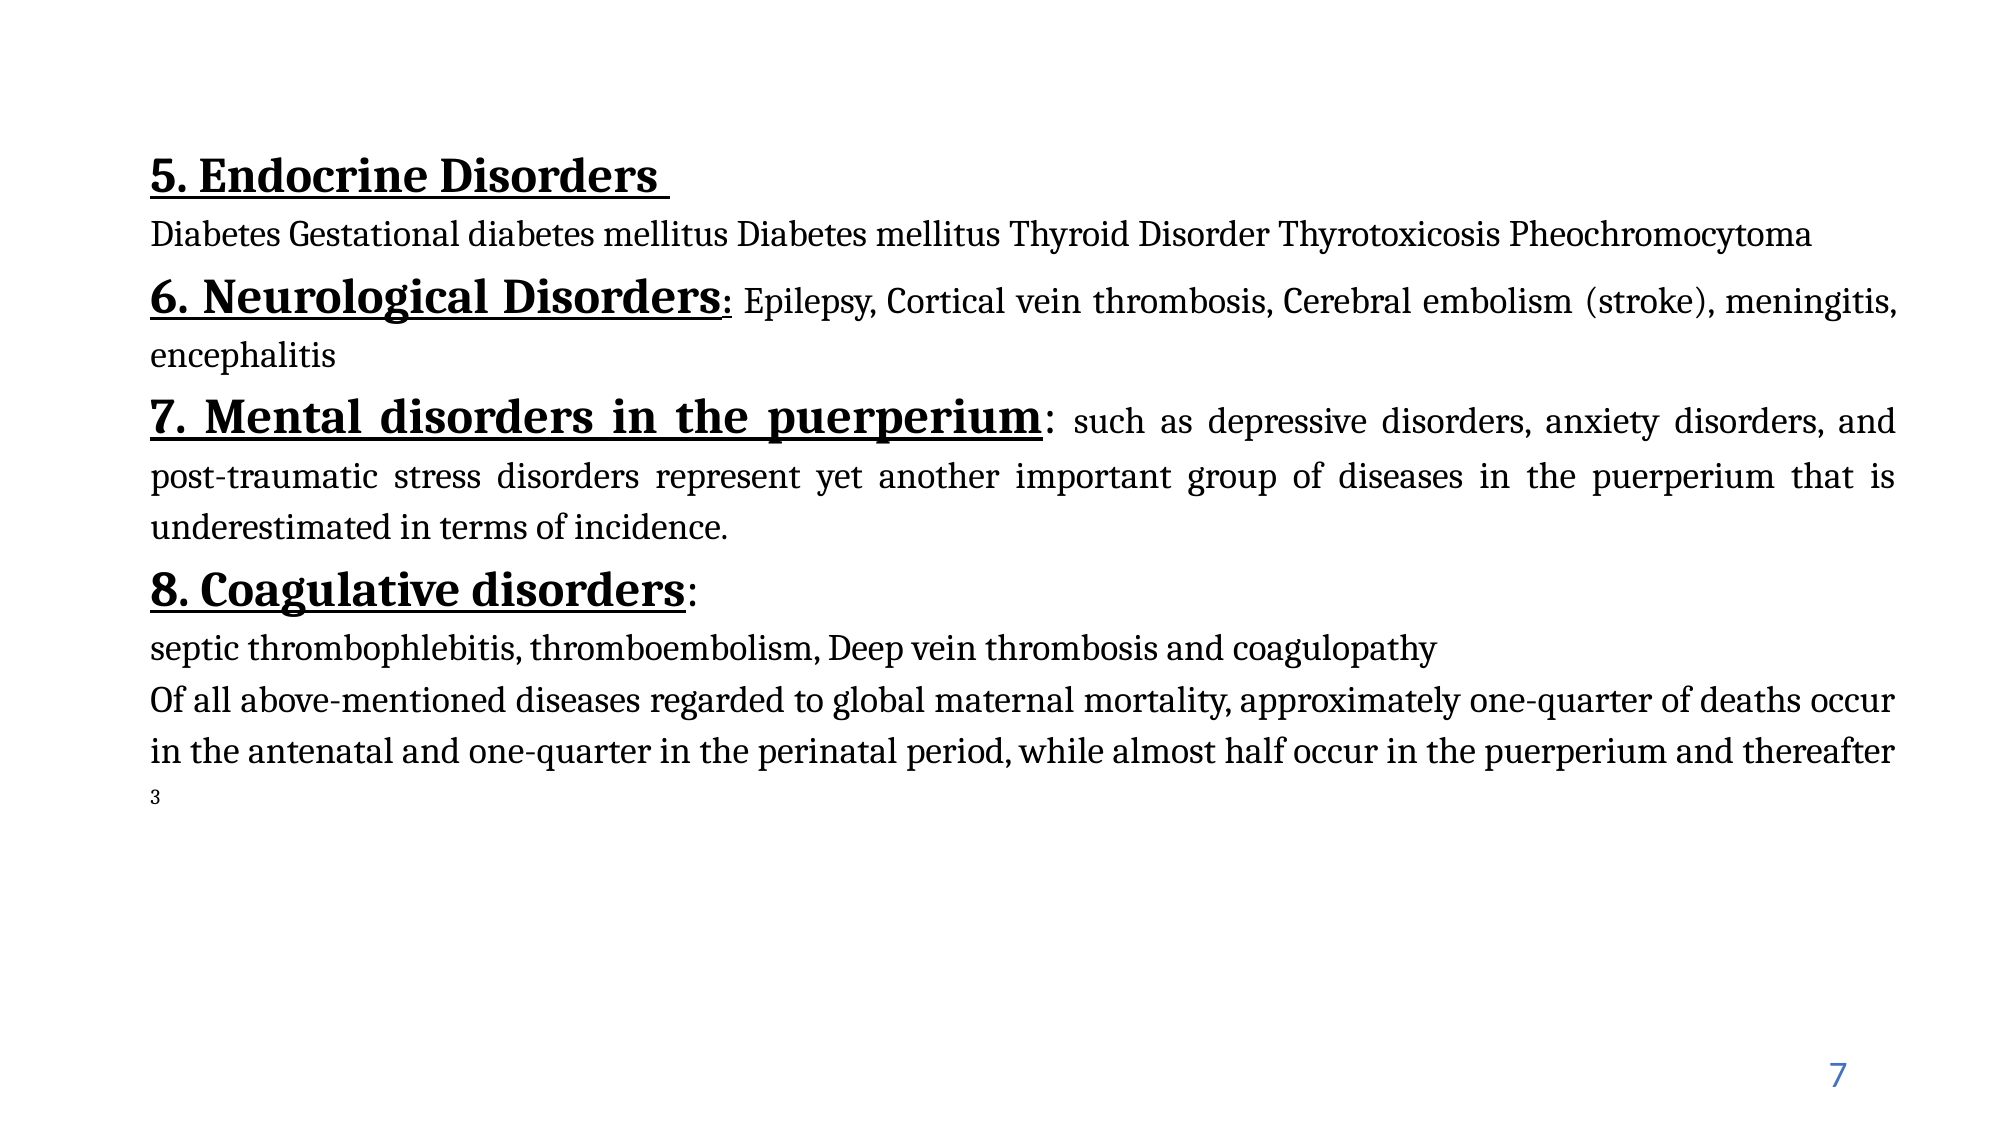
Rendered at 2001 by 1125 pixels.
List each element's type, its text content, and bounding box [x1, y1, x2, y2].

slide_number 7 [1412, 1042, 1863, 1103]
text_box 5. Endocrine Disorders Diabetes Gestational diabetes mellitus Diabetes mellitus Thyroid Disorder Thyrotoxicosis Pheochromocytoma 6. Neurological Disorders: Epilepsy, Cortical vein thrombosis, Cerebral embolism (stroke), meningitis, encephalitis 7. Mental disorders in the puerperium: such as depressive disorders, anxiety disorders, and post-traumatic stress disorders represent yet another important group of diseases in the puerperium that is underestimated in terms of incidence. 8. Coagulative disorders: septic thrombophlebitis, thromboembolism, Deep vein thrombosis and coagulopathy Of all above-mentioned diseases regarded to global maternal mortality, approximately one-quarter of deaths occur in the antenatal and one-quarter in the perinatal period, while almost half occur in the puerperium and thereafter 3 [135, 126, 1913, 831]
